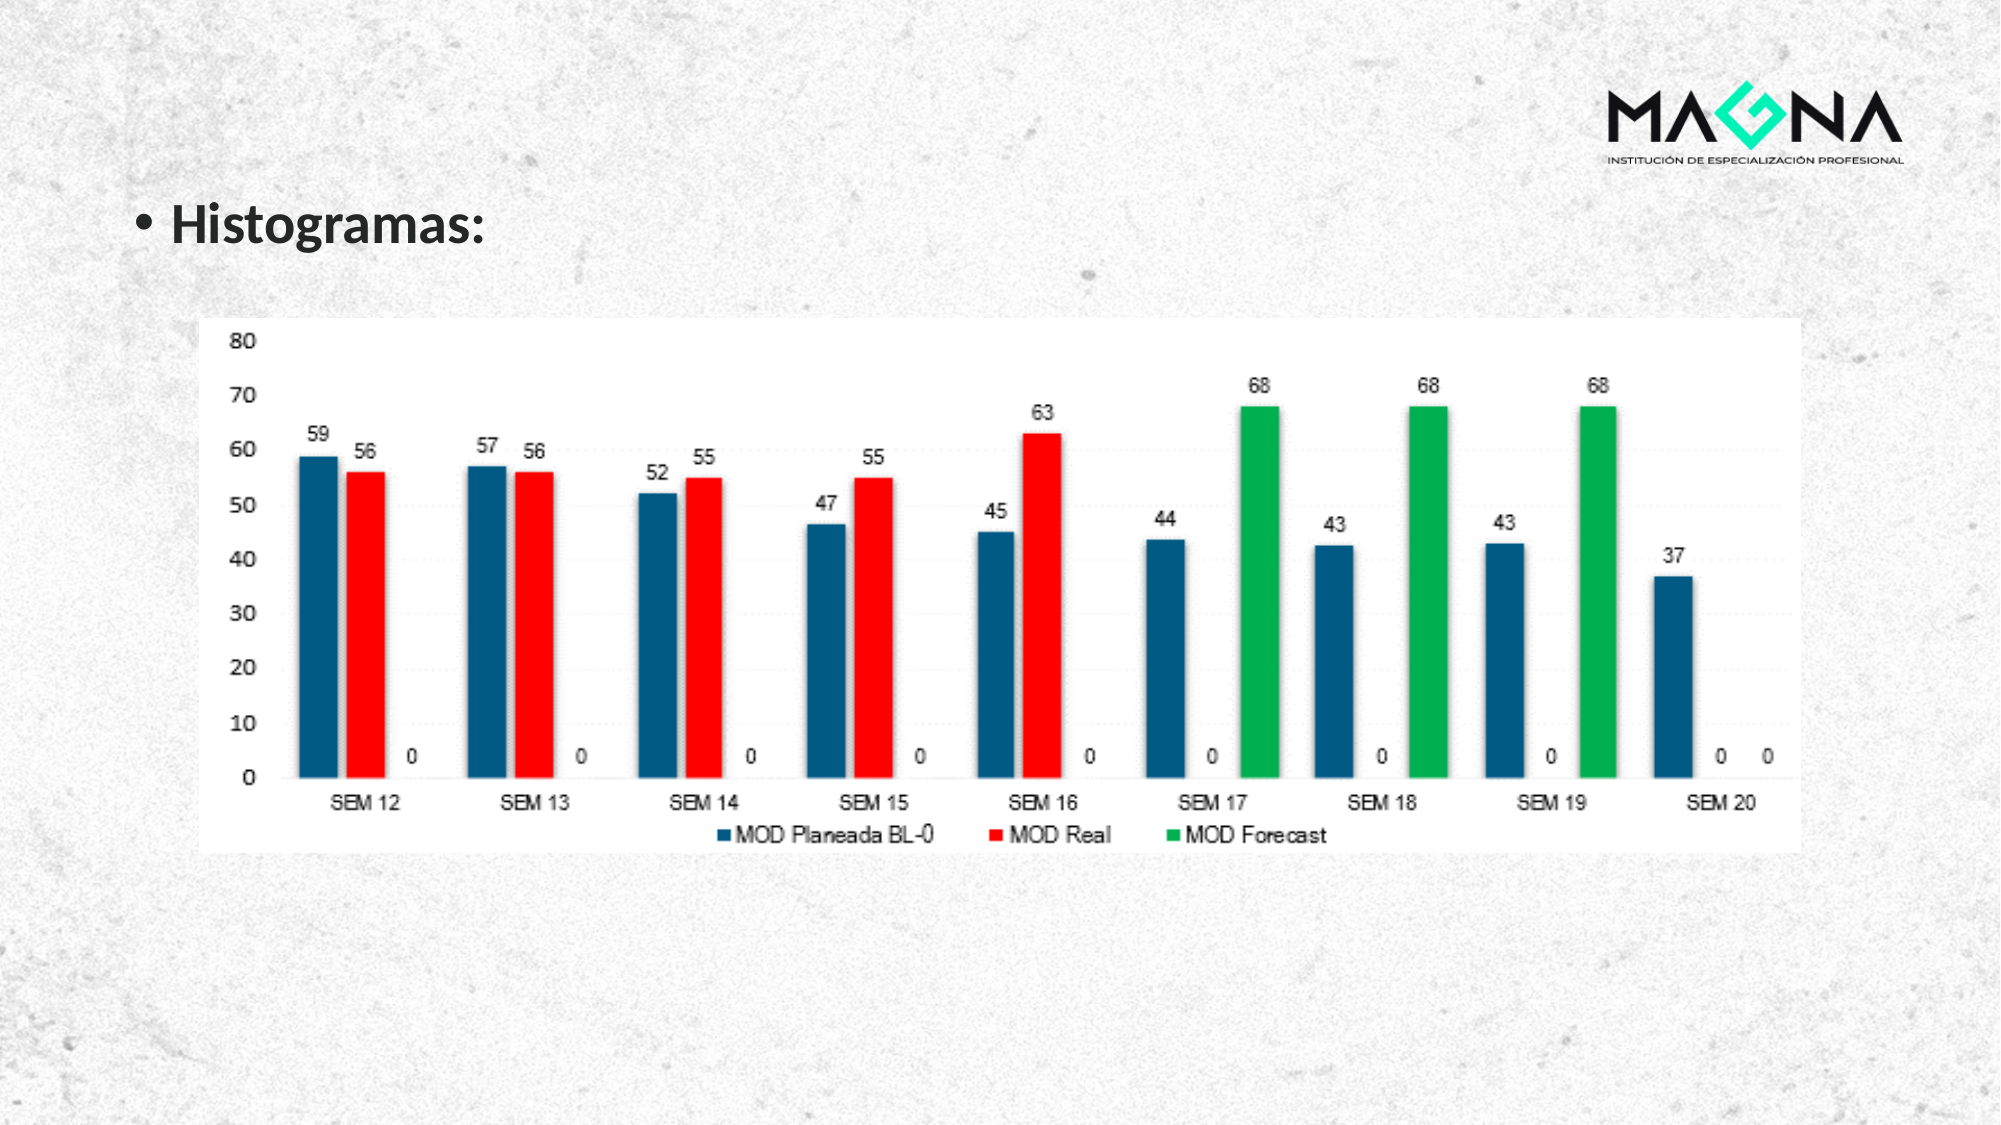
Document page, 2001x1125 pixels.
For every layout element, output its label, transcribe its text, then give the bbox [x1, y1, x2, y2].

list Histogramas: [118, 185, 1920, 986]
picture [0, 0, 2001, 1125]
